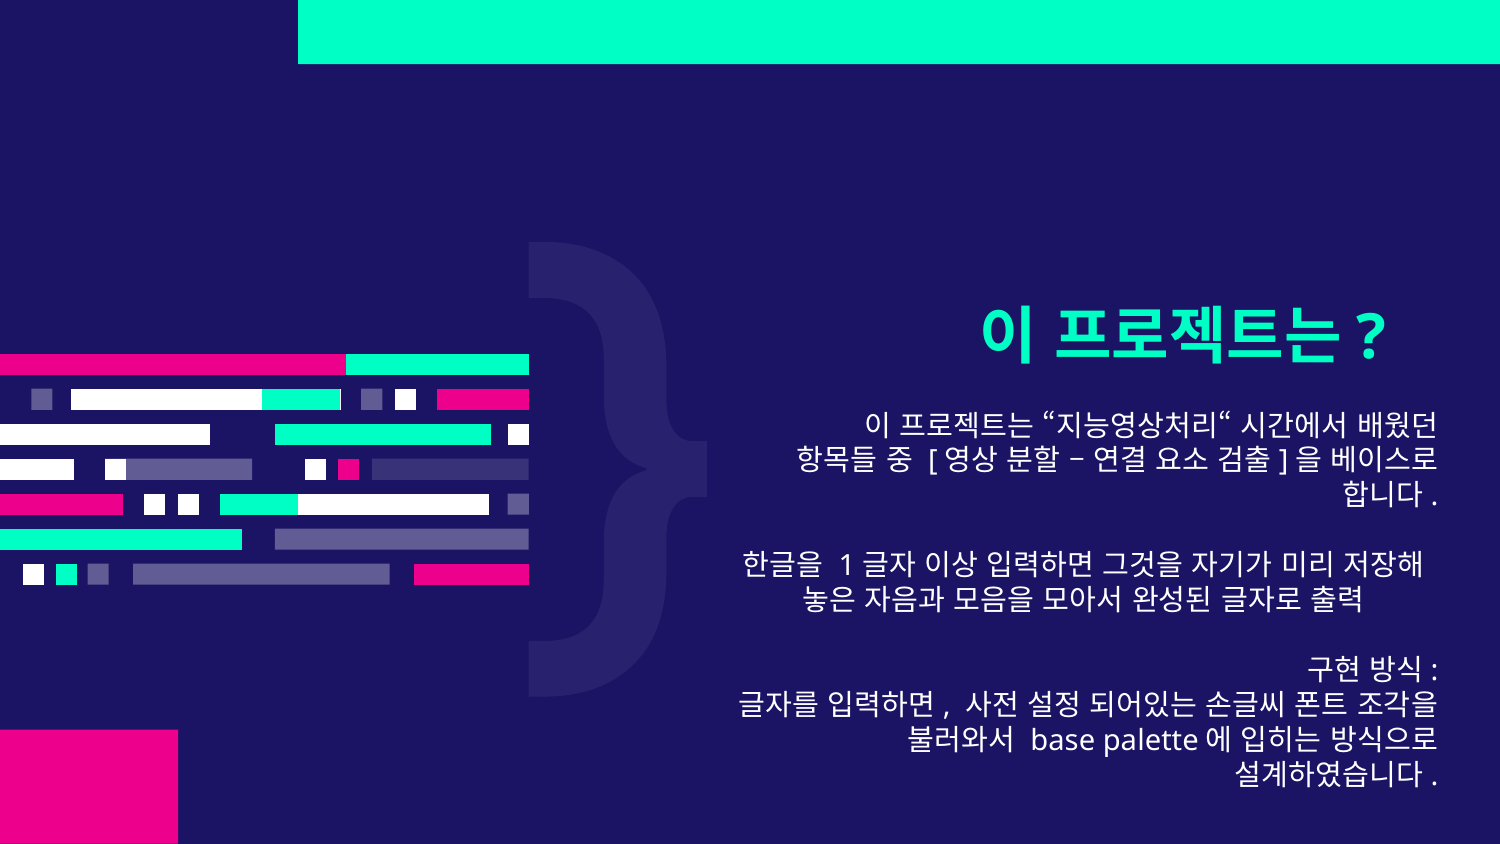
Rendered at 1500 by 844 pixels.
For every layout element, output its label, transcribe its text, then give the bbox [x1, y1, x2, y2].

title 이 프로젝트는? [751, 281, 1402, 391]
list 이 프로젝트는 “지능영상처리“ 시간에서 배웠던 항목들 중 [영상 분할 – 연결 요소 검출]을 베이스로 합니다. 한글을 1글자 이상 입력하면 그것을 자기가 미리 저장해 놓은 자음과 모음을 모아서 완성된 글자로 출력 구현 방식: 글자를 입력하면, 사전 설정 되어있는 손글씨 폰트 조각을 불러와서 base palette에 입히는 방식으로 설계하였습니다. [713, 391, 1454, 742]
